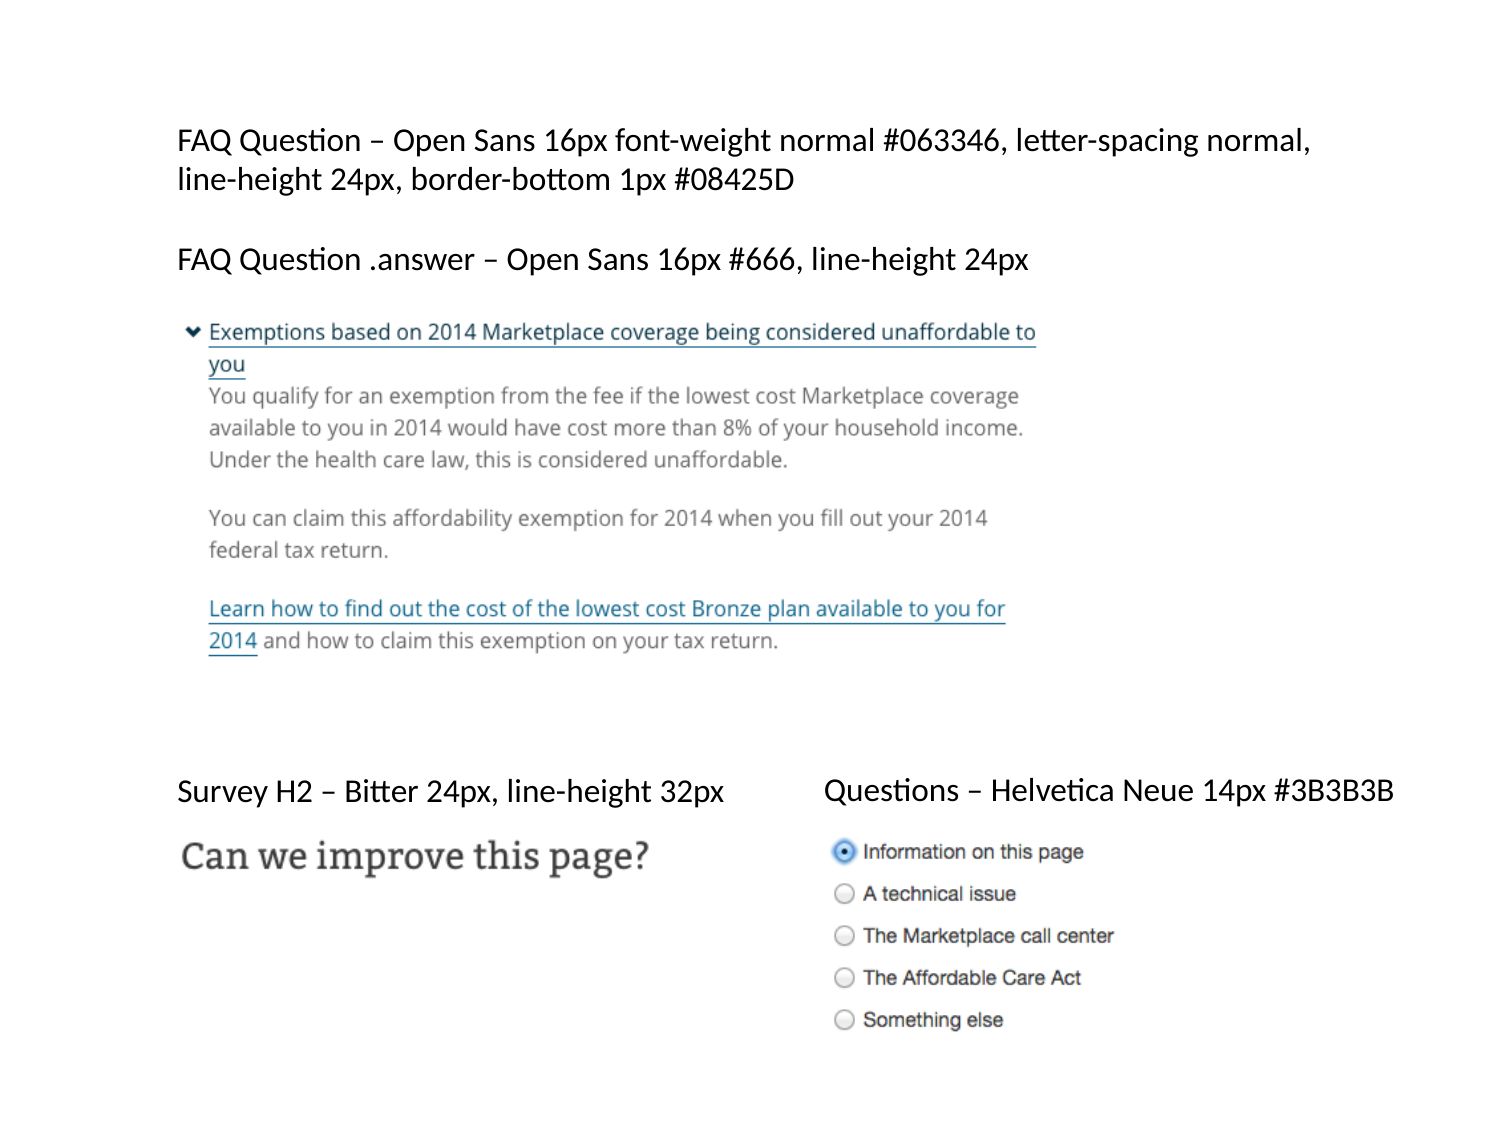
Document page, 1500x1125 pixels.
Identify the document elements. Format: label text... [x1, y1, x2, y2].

picture [125, 815, 696, 897]
picture [137, 276, 1144, 680]
text_box Questions – Helvetica Neue 14px #3B3B3B [816, 760, 1425, 816]
text_box Survey H2 – Bitter 24px, line-height 32px [169, 761, 778, 817]
text_box FAQ Question – Open Sans 16px font-weight normal #063346, letter-spacing normal, line-height 24px, border-bottom 1px #08425D FAQ Question .answer – Open Sans 16px #666, line-height 24px [169, 110, 1385, 285]
picture [784, 817, 1190, 1059]
